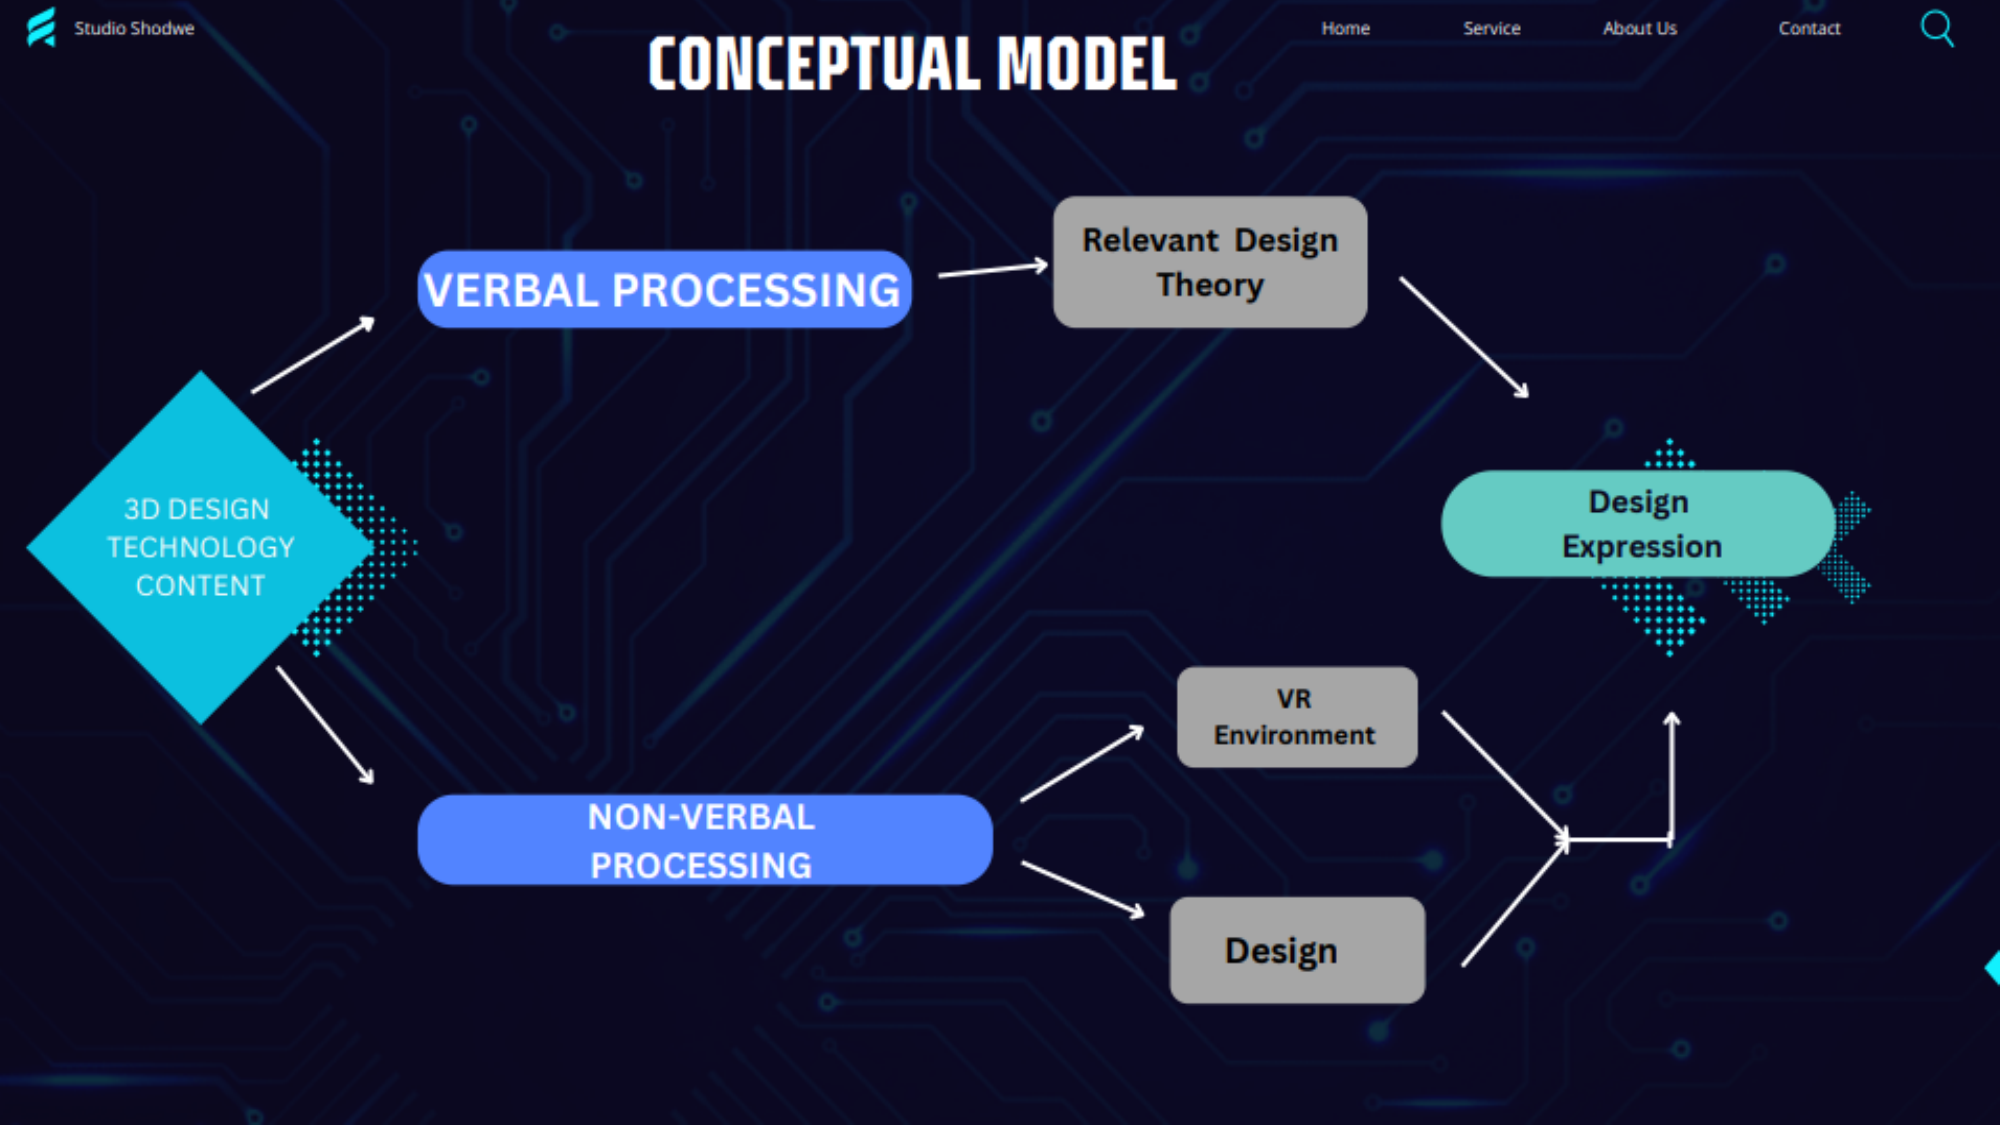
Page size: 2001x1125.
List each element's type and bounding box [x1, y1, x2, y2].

list [0, 0, 2000, 1125]
